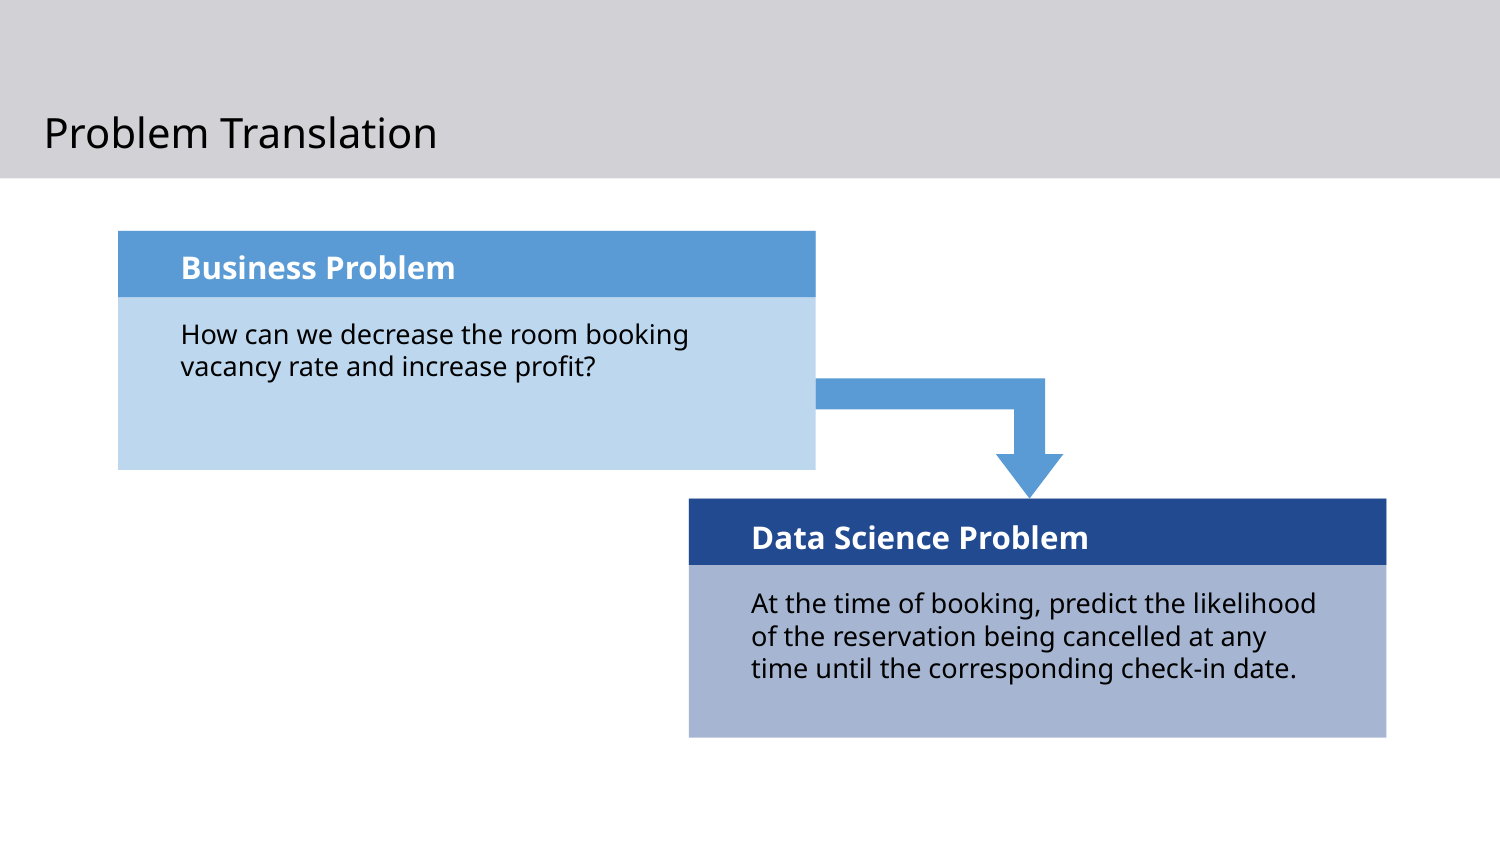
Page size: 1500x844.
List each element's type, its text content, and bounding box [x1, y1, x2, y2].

text_box [118, 230, 816, 298]
text_box Data Science Problem [740, 512, 1336, 554]
text_box [688, 565, 1387, 738]
title Problem Translation [28, 61, 1290, 203]
text_box [688, 498, 1387, 565]
text_box How can we decrease the room booking vacancy rate and increase profit? [169, 311, 765, 460]
text_box Business Problem [169, 242, 765, 285]
text_box [118, 298, 816, 470]
text_box At the time of booking, predict the likelihood of the reservation being cancelled at any time until the corresponding check-in date. [740, 580, 1336, 729]
text_box [815, 378, 1064, 499]
